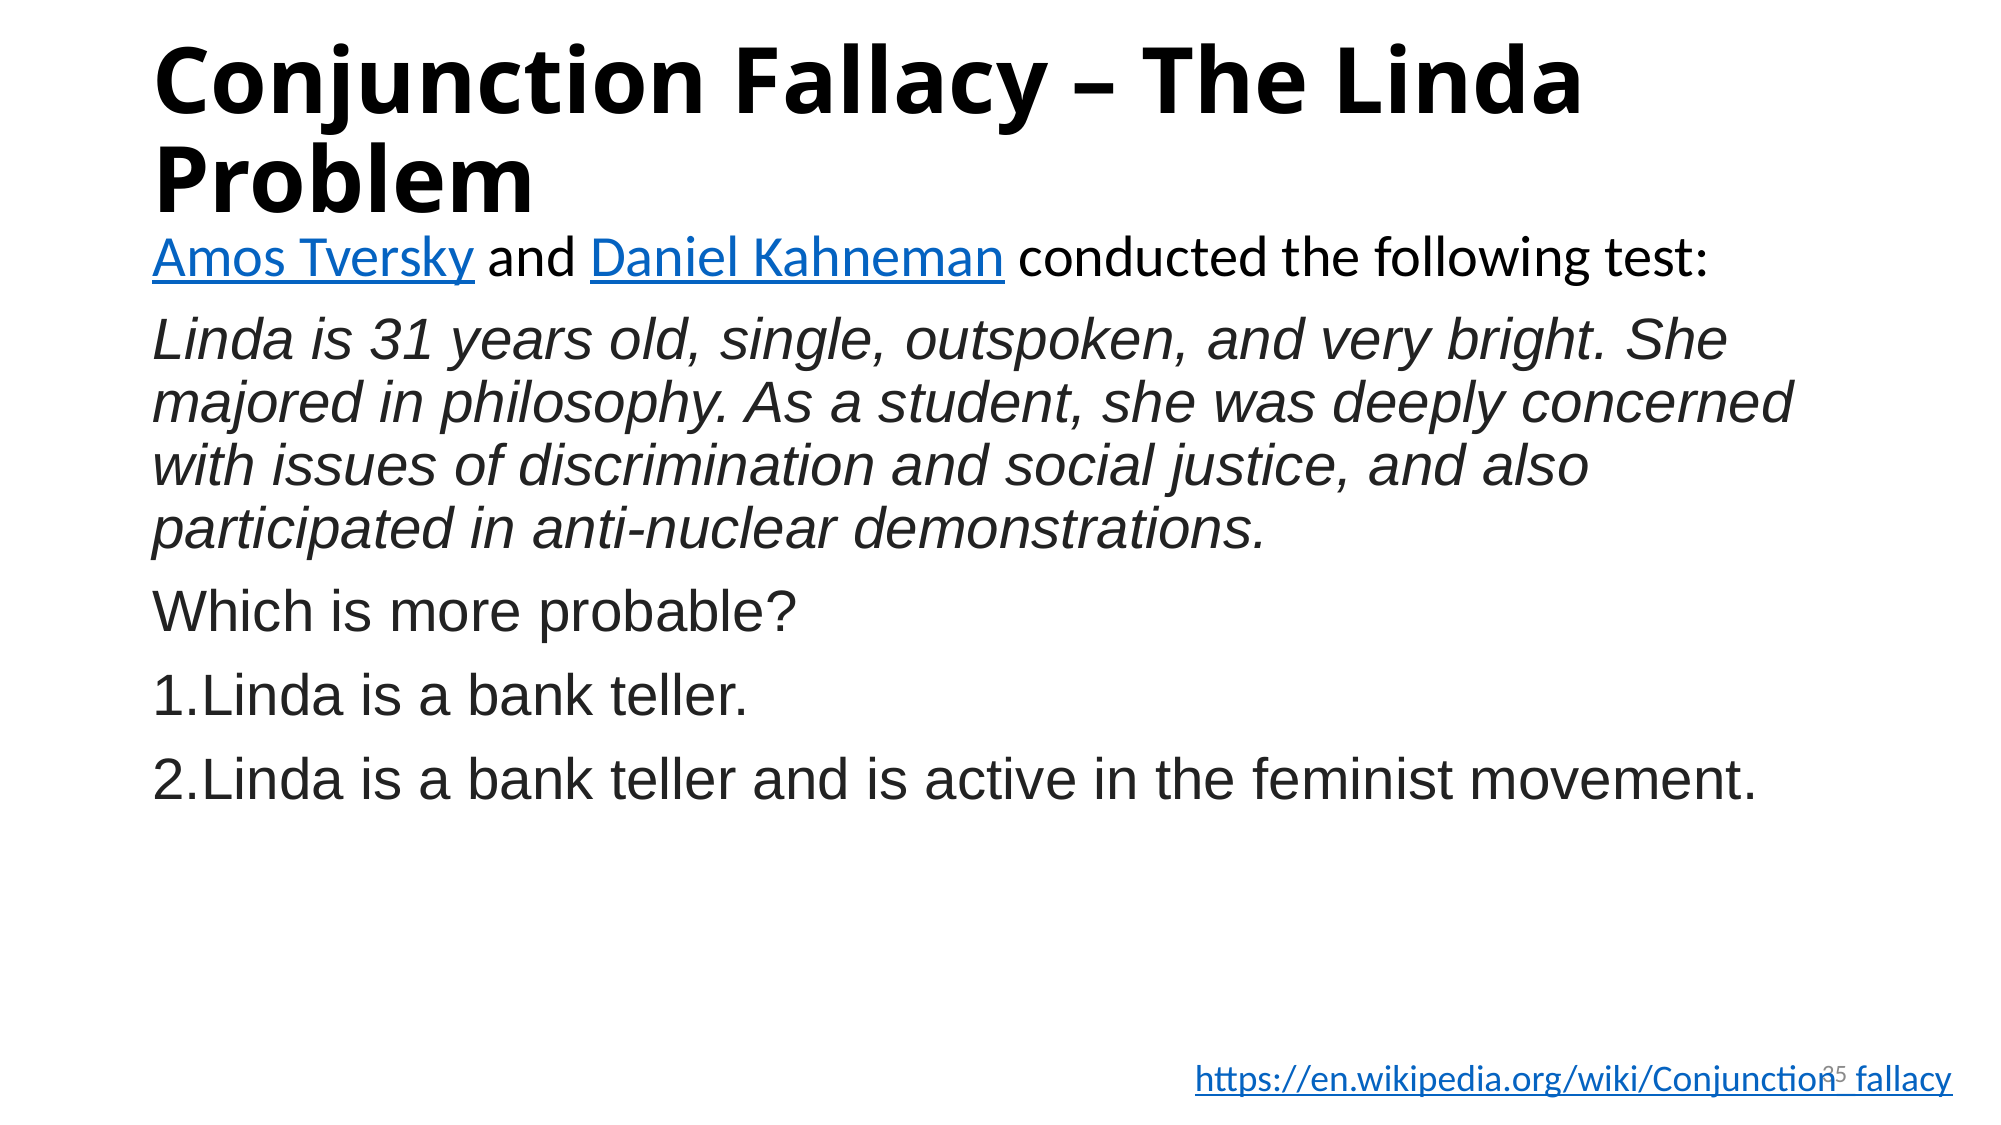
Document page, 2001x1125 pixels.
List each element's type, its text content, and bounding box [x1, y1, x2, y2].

title Conjunction Fallacy – The Linda Problem [137, 59, 1863, 207]
list Amos Tversky and Daniel Kahneman conducted the following test: Linda is 31 years old, single, outspoken, and very bright. She majored in philosophy. As a student, she was deeply concerned with issues of discrimination and social justice, and also participated in anti-nuclear demonstrations. Which is more probable? Linda is a bank teller. Linda is a bank teller and is active in the feminist movement. [137, 218, 1863, 1028]
text_box https://en.wikipedia.org/wiki/Conjunction_fallacy [1180, 1046, 1968, 1107]
slide_number 35 [1412, 1042, 1863, 1103]
